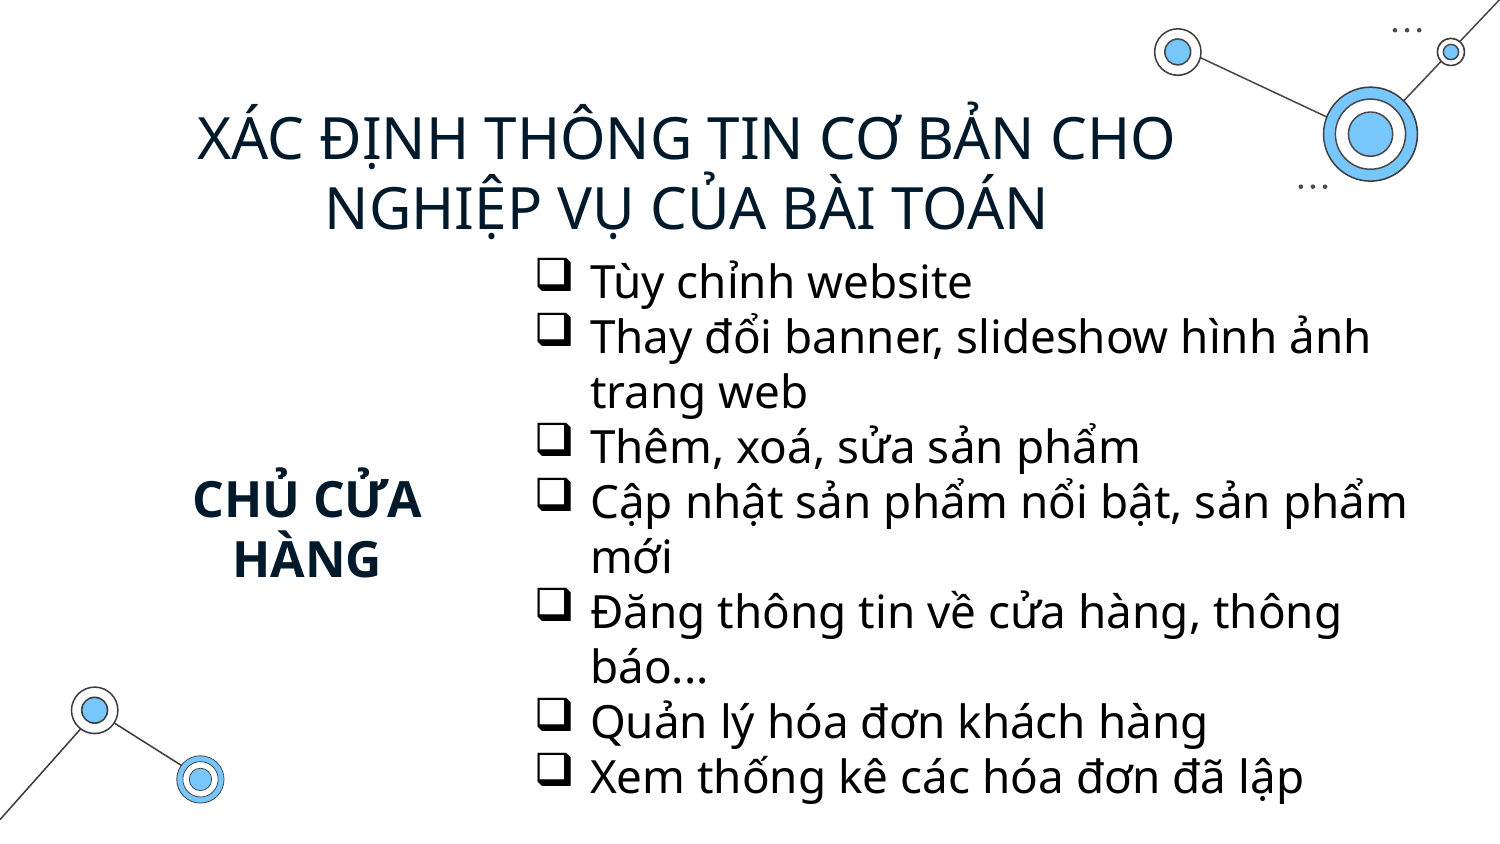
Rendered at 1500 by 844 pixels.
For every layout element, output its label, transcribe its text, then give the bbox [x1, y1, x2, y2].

title XÁC ĐỊNH THÔNG TIN CƠ BẢN CHO NGHIỆP VỤ CỦA BÀI TOÁN [118, 86, 1256, 239]
subtitle CHỦ CỬA HÀNG [118, 484, 497, 572]
subtitle Tùy chỉnh website Thay đổi banner, slideshow hình ảnh trang web Thêm, xoá, sửa sản phẩm Cập nhật sản phẩm nổi bật, sản phẩm mới Đăng thông tin về cửa hàng, thông báo... Quản lý hóa đơn khách hàng Xem thống kê các hóa đơn đã lập [519, 272, 1433, 783]
